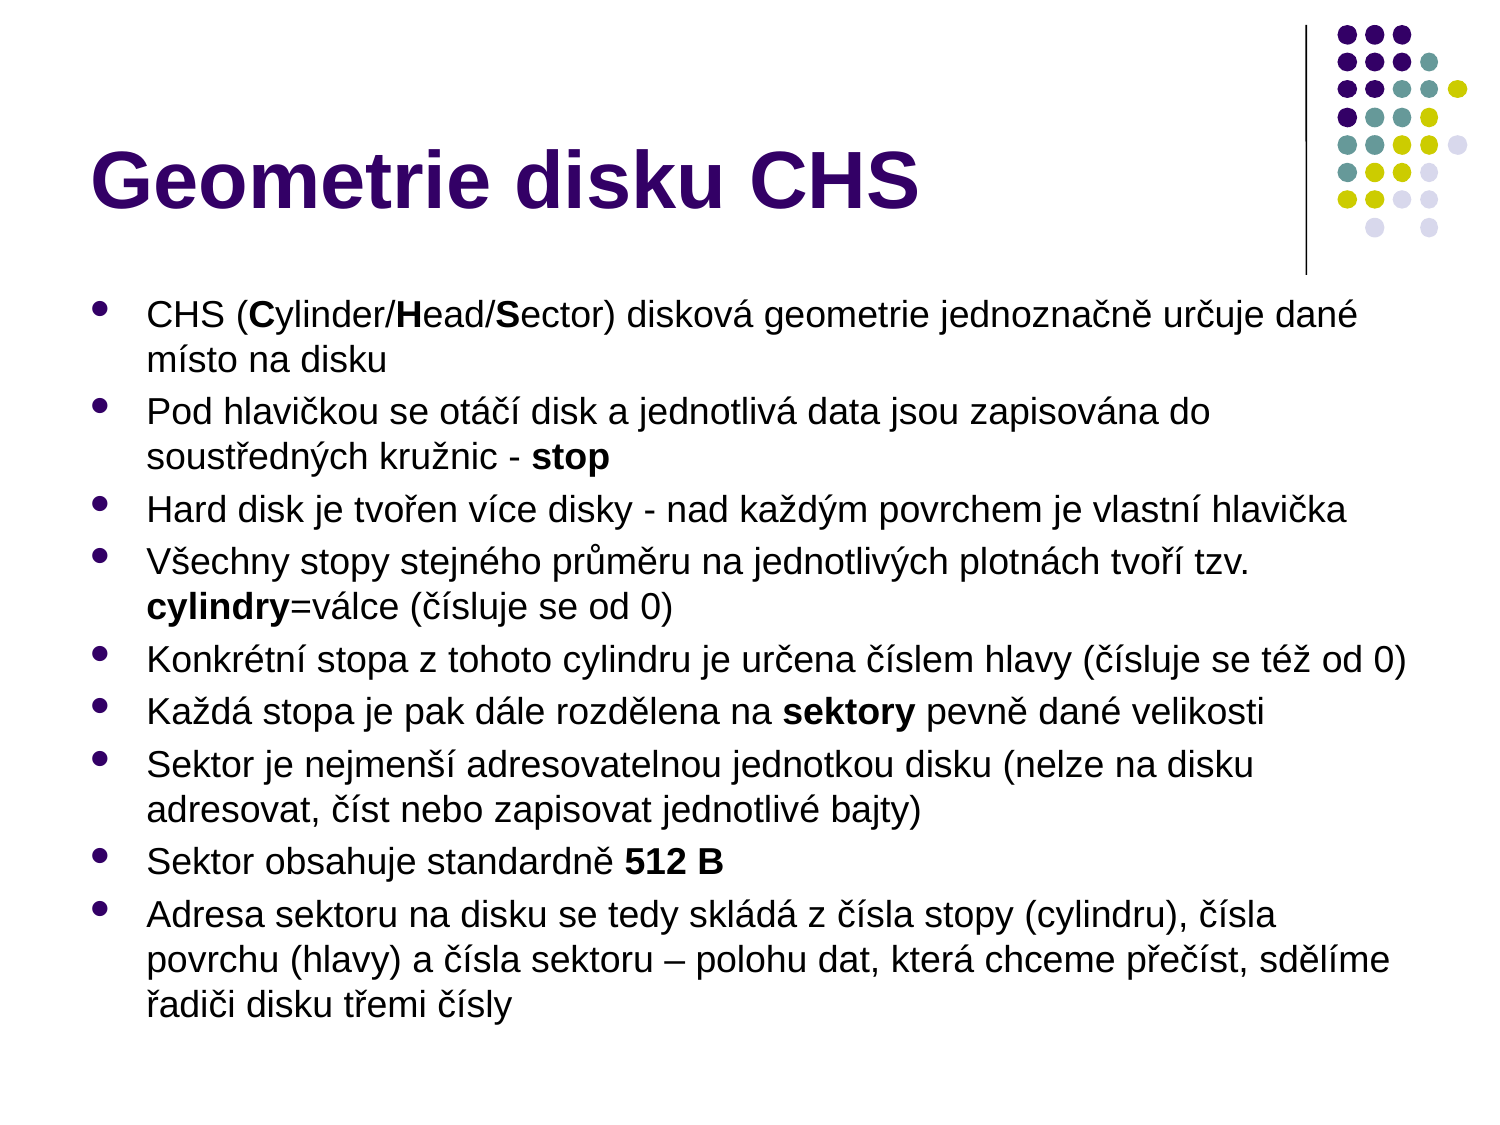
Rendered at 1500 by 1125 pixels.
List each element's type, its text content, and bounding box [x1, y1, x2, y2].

title Geometrie disku CHS [75, 20, 1313, 233]
list CHS (Cylinder/Head/Sector) disková geometrie jednoznačně určuje dané místo na disku Pod hlavičkou se otáčí disk a jednotlivá data jsou zapisována do soustředných kružnic - stop Hard disk je tvořen více disky - nad každým povrchem je vlastní hlavička Všechny stopy stejného průměru na jednotlivých plotnách tvoří tzv. cylindry=válce (čísluje se od 0) Konkrétní stopa z tohoto cylindru je určena číslem hlavy (čísluje se též od 0) Každá stopa je pak dále rozdělena na sektory pevně dané velikosti Sektor je nejmenší adresovatelnou jednotkou disku (nelze na disku adresovat, číst nebo zapisovat jednotlivé bajty) Sektor obsahuje standardně 512 B Adresa sektoru na disku se tedy skládá z čísla stopy (cylindru), čísla povrchu (hlavy) a čísla sektoru – polohu dat, která chceme přečíst, sdělíme řadiči disku třemi čísly [75, 282, 1425, 1006]
